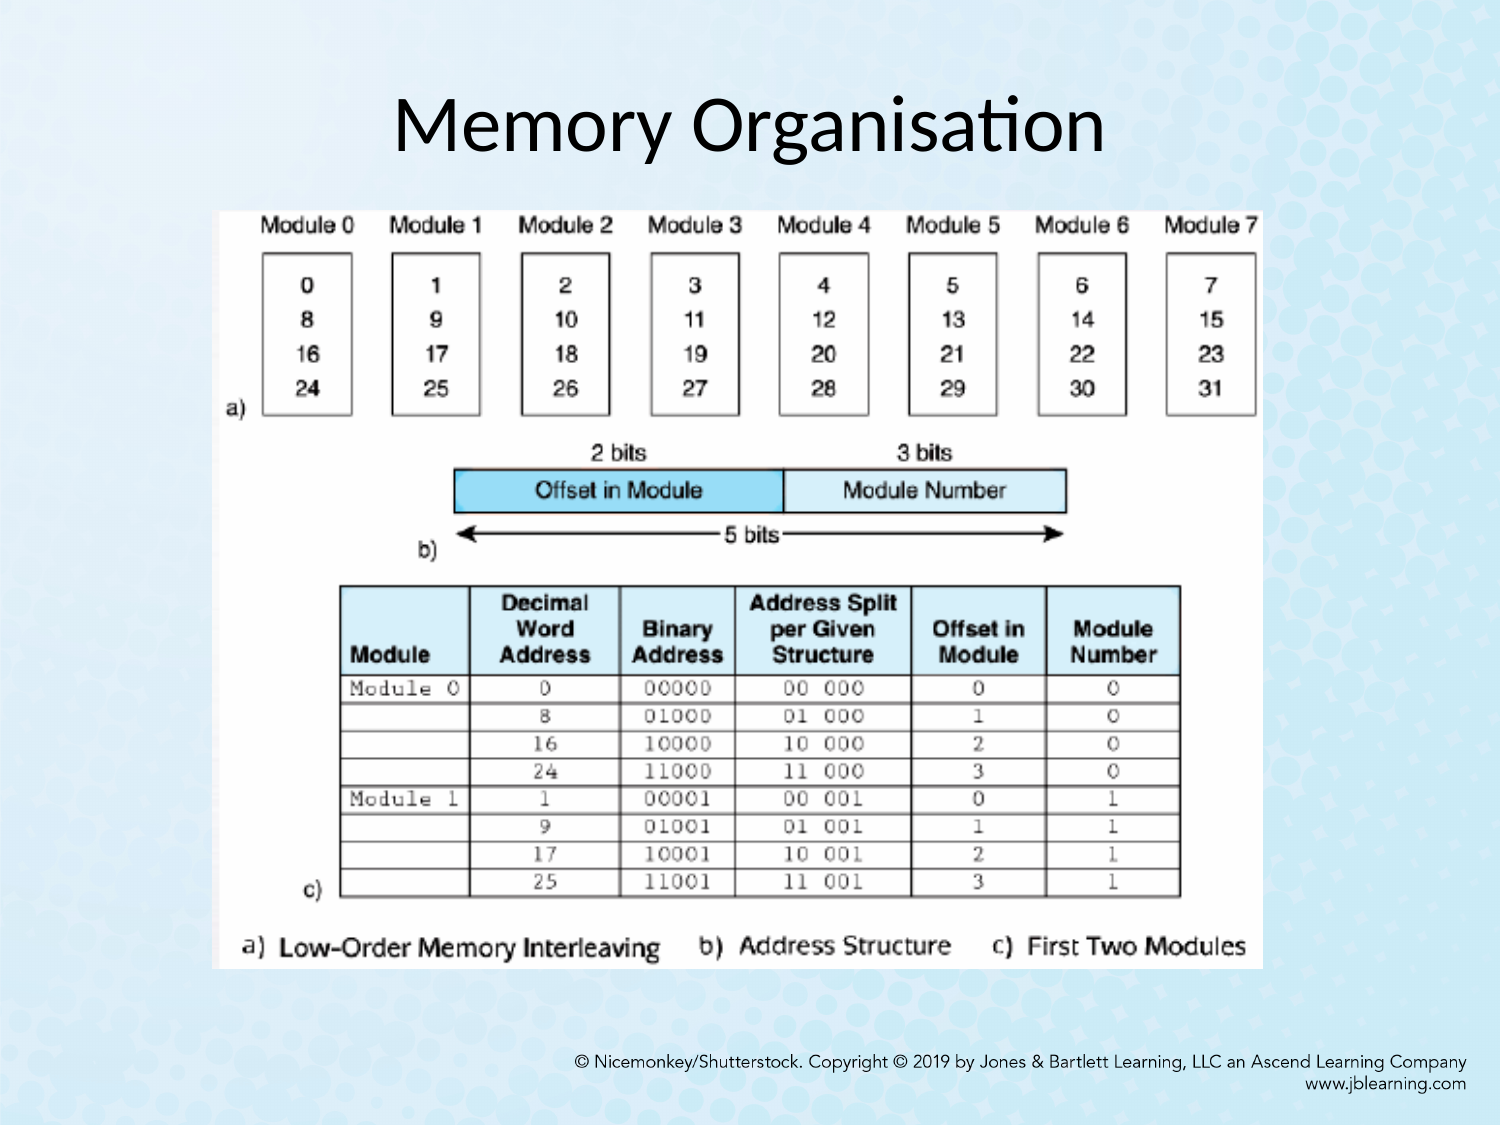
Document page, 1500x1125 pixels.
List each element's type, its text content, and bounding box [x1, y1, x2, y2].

picture [0, 0, 1500, 1125]
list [212, 210, 1263, 969]
title Memory Organisation [112, 62, 1388, 175]
